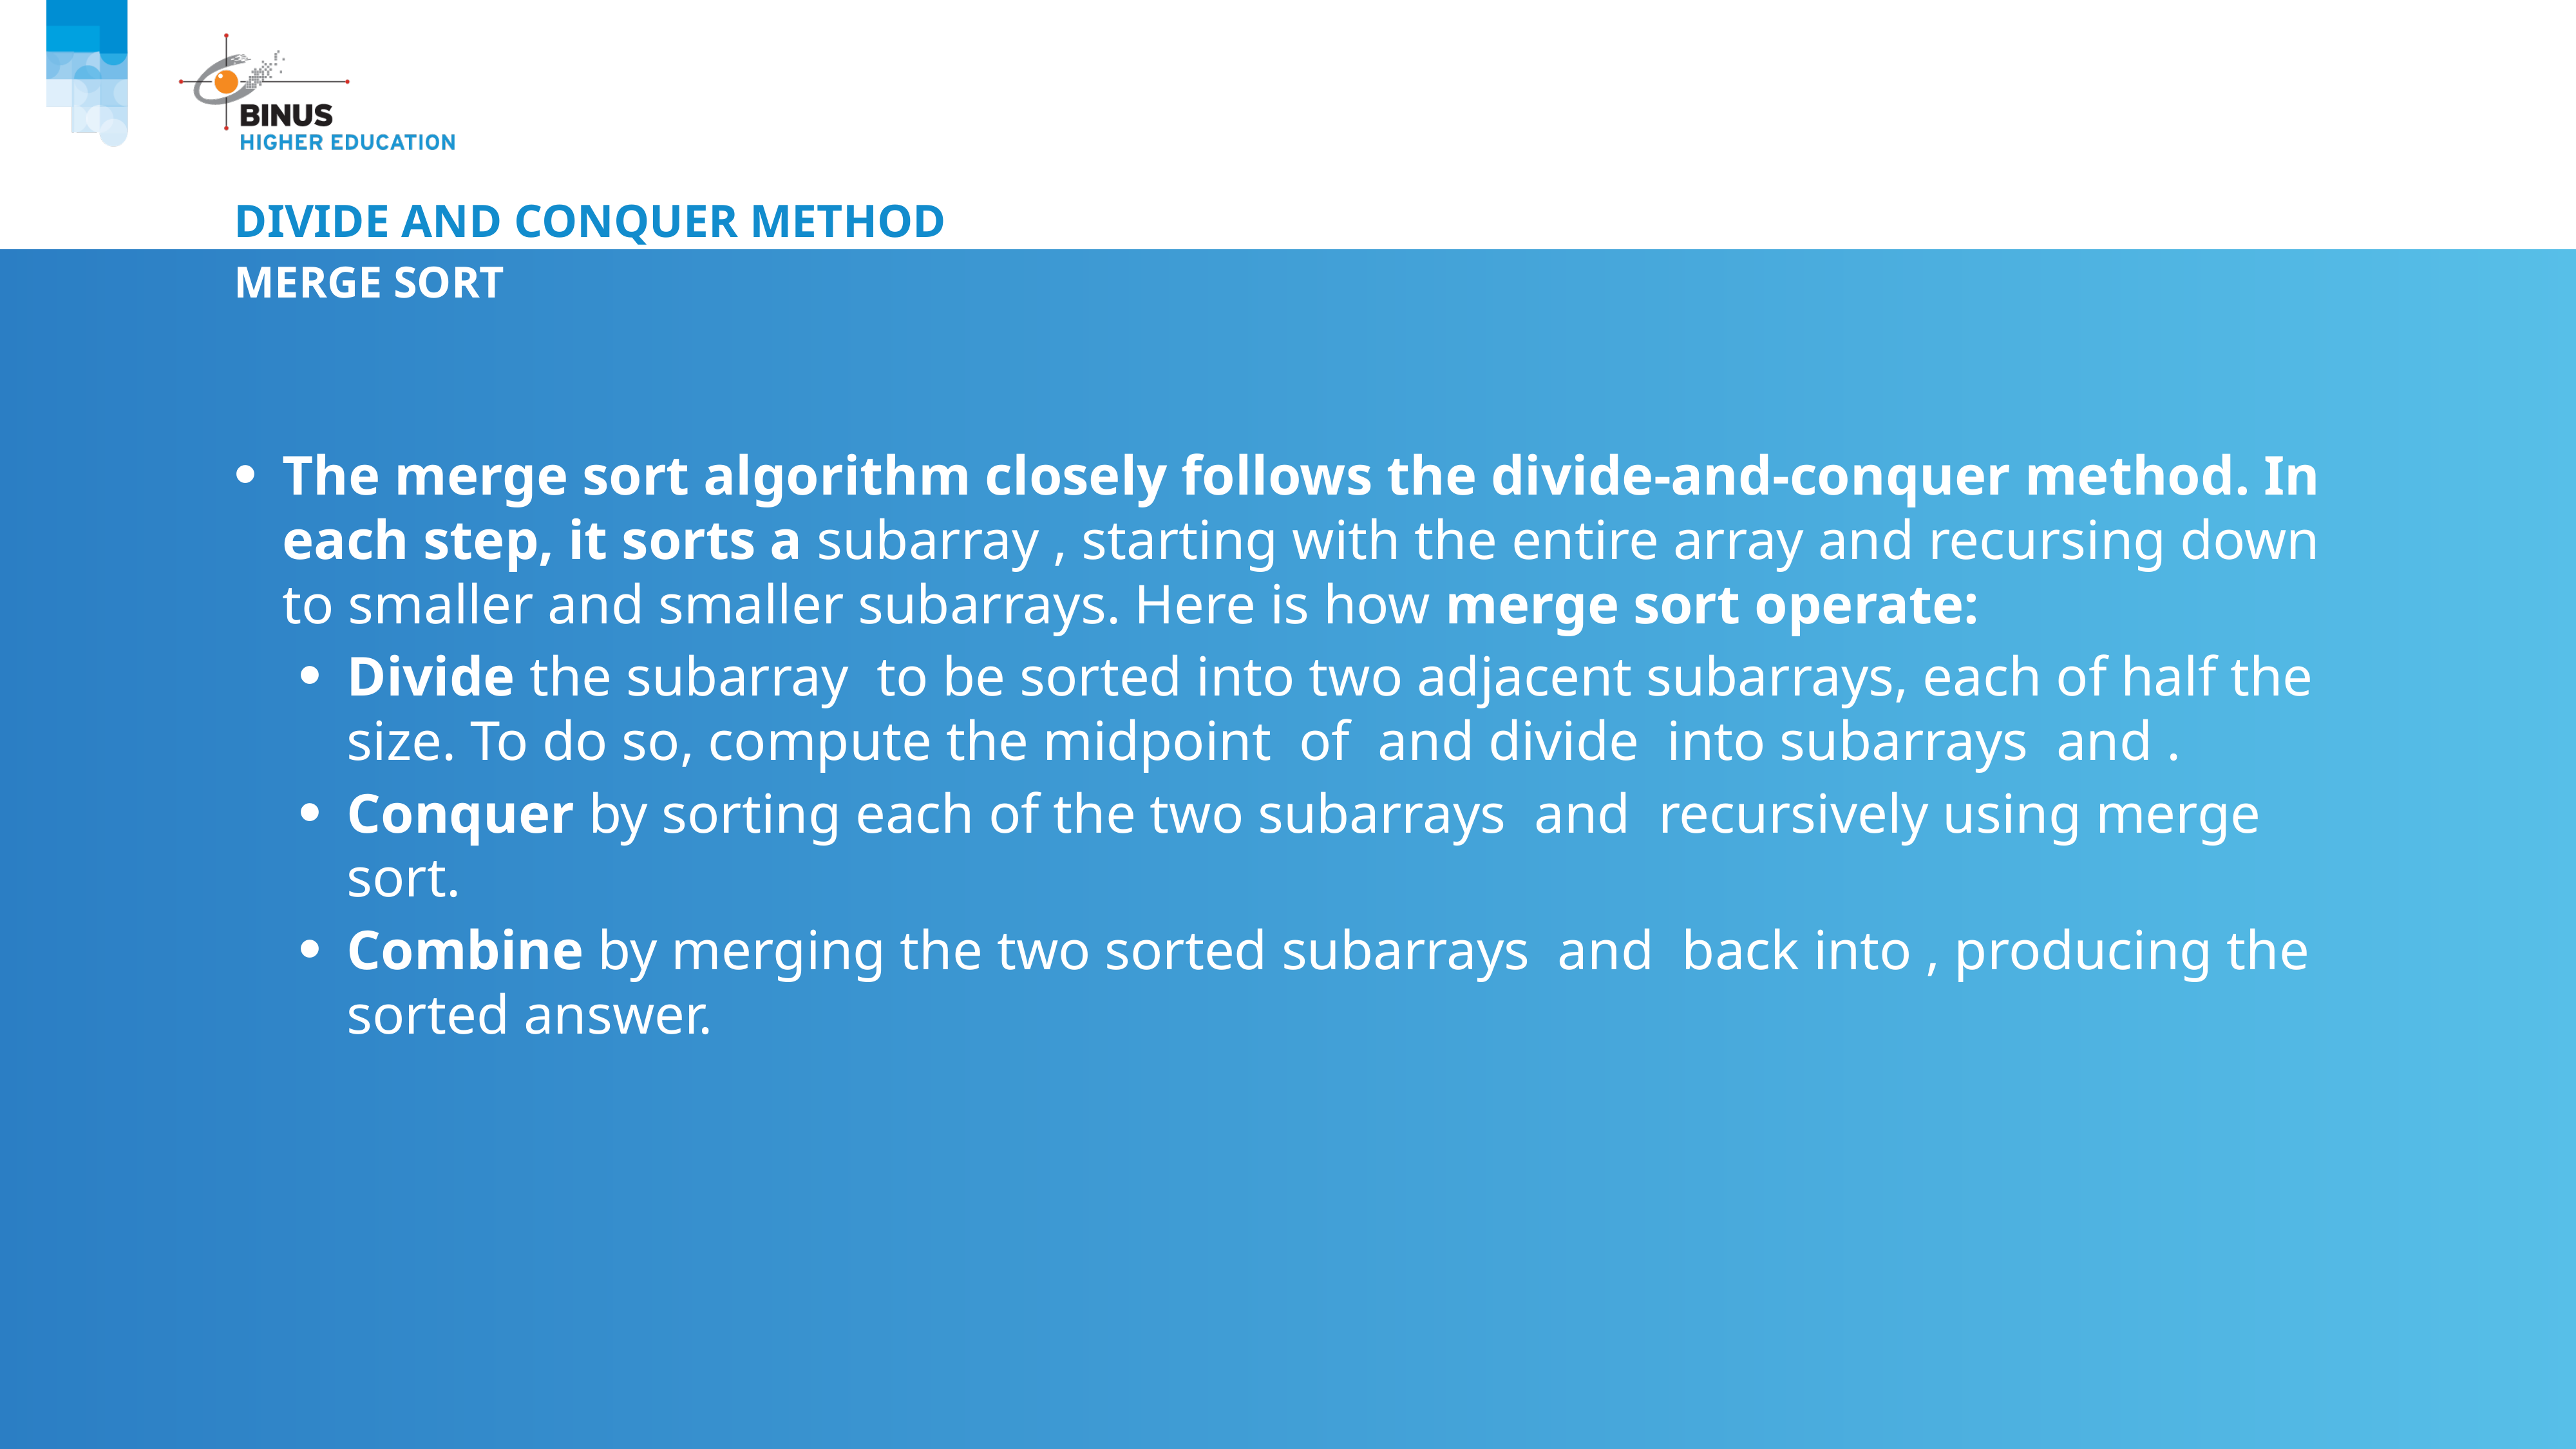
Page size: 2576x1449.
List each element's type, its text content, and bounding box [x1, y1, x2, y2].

list Merge sort [228, 255, 1262, 341]
picture [46, 0, 455, 154]
title Divide and conquer method [228, 197, 1784, 252]
